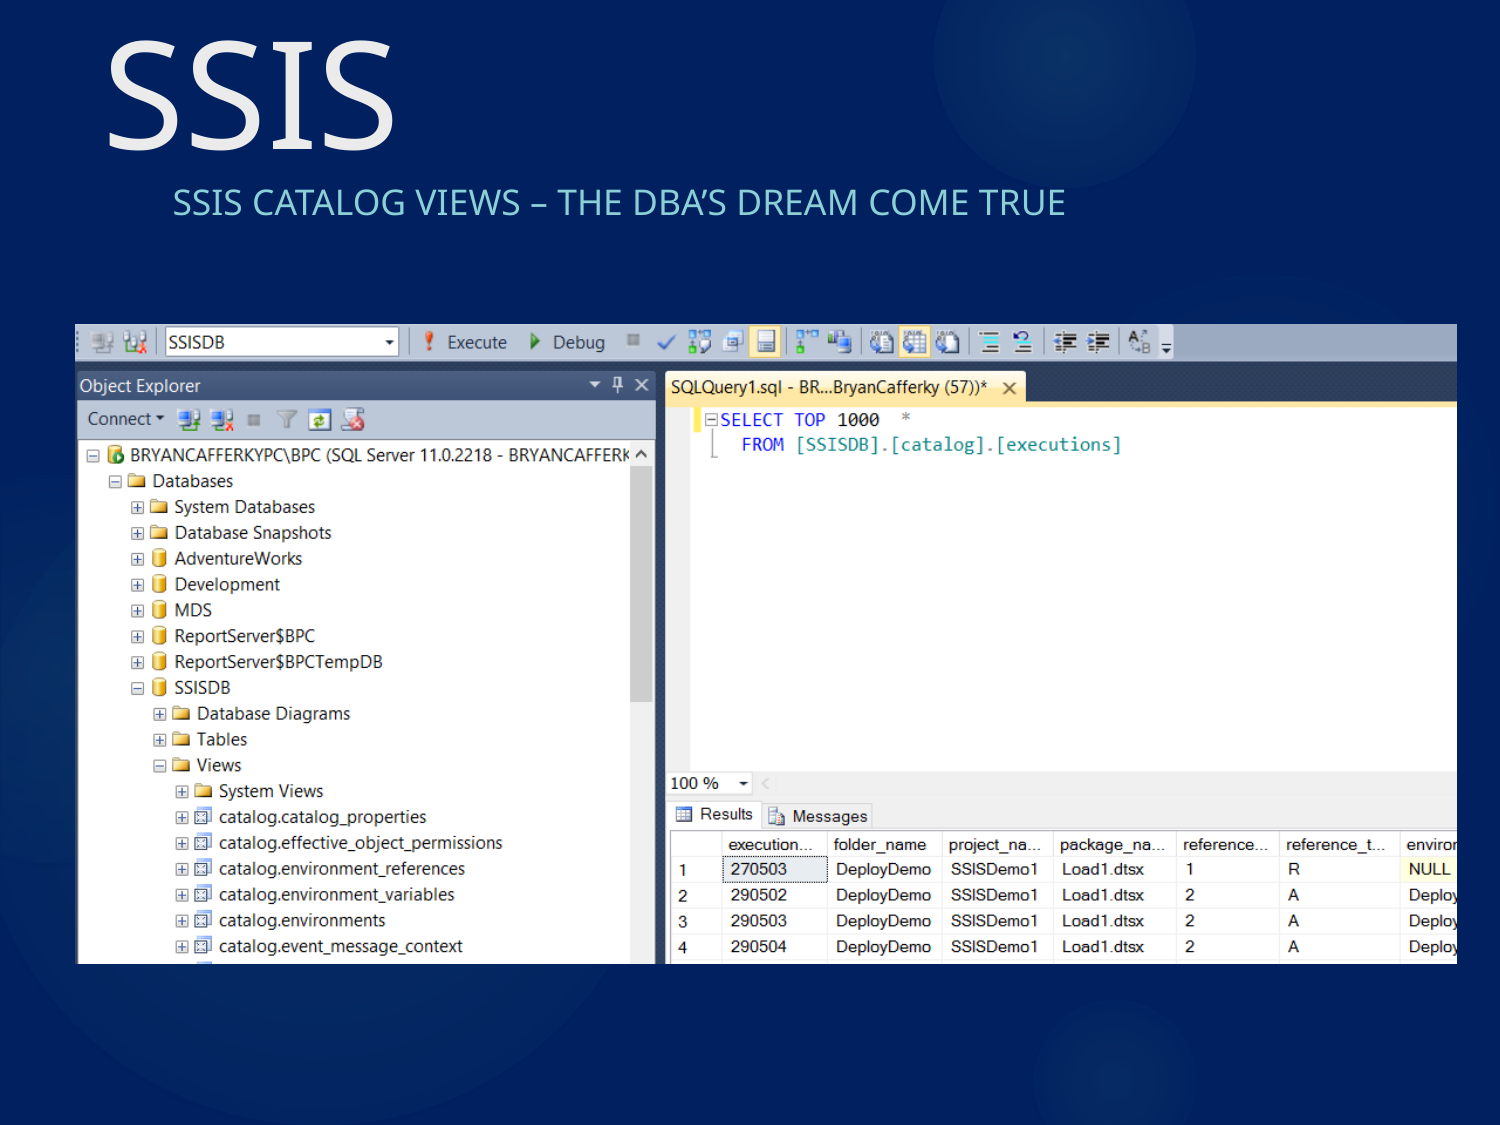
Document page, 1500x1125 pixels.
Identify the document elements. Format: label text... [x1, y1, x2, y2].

subtitle Ssis catalog views – The dba’s dream come true [157, 172, 1208, 260]
picture [74, 324, 1458, 964]
title SSIS [87, 50, 1363, 188]
